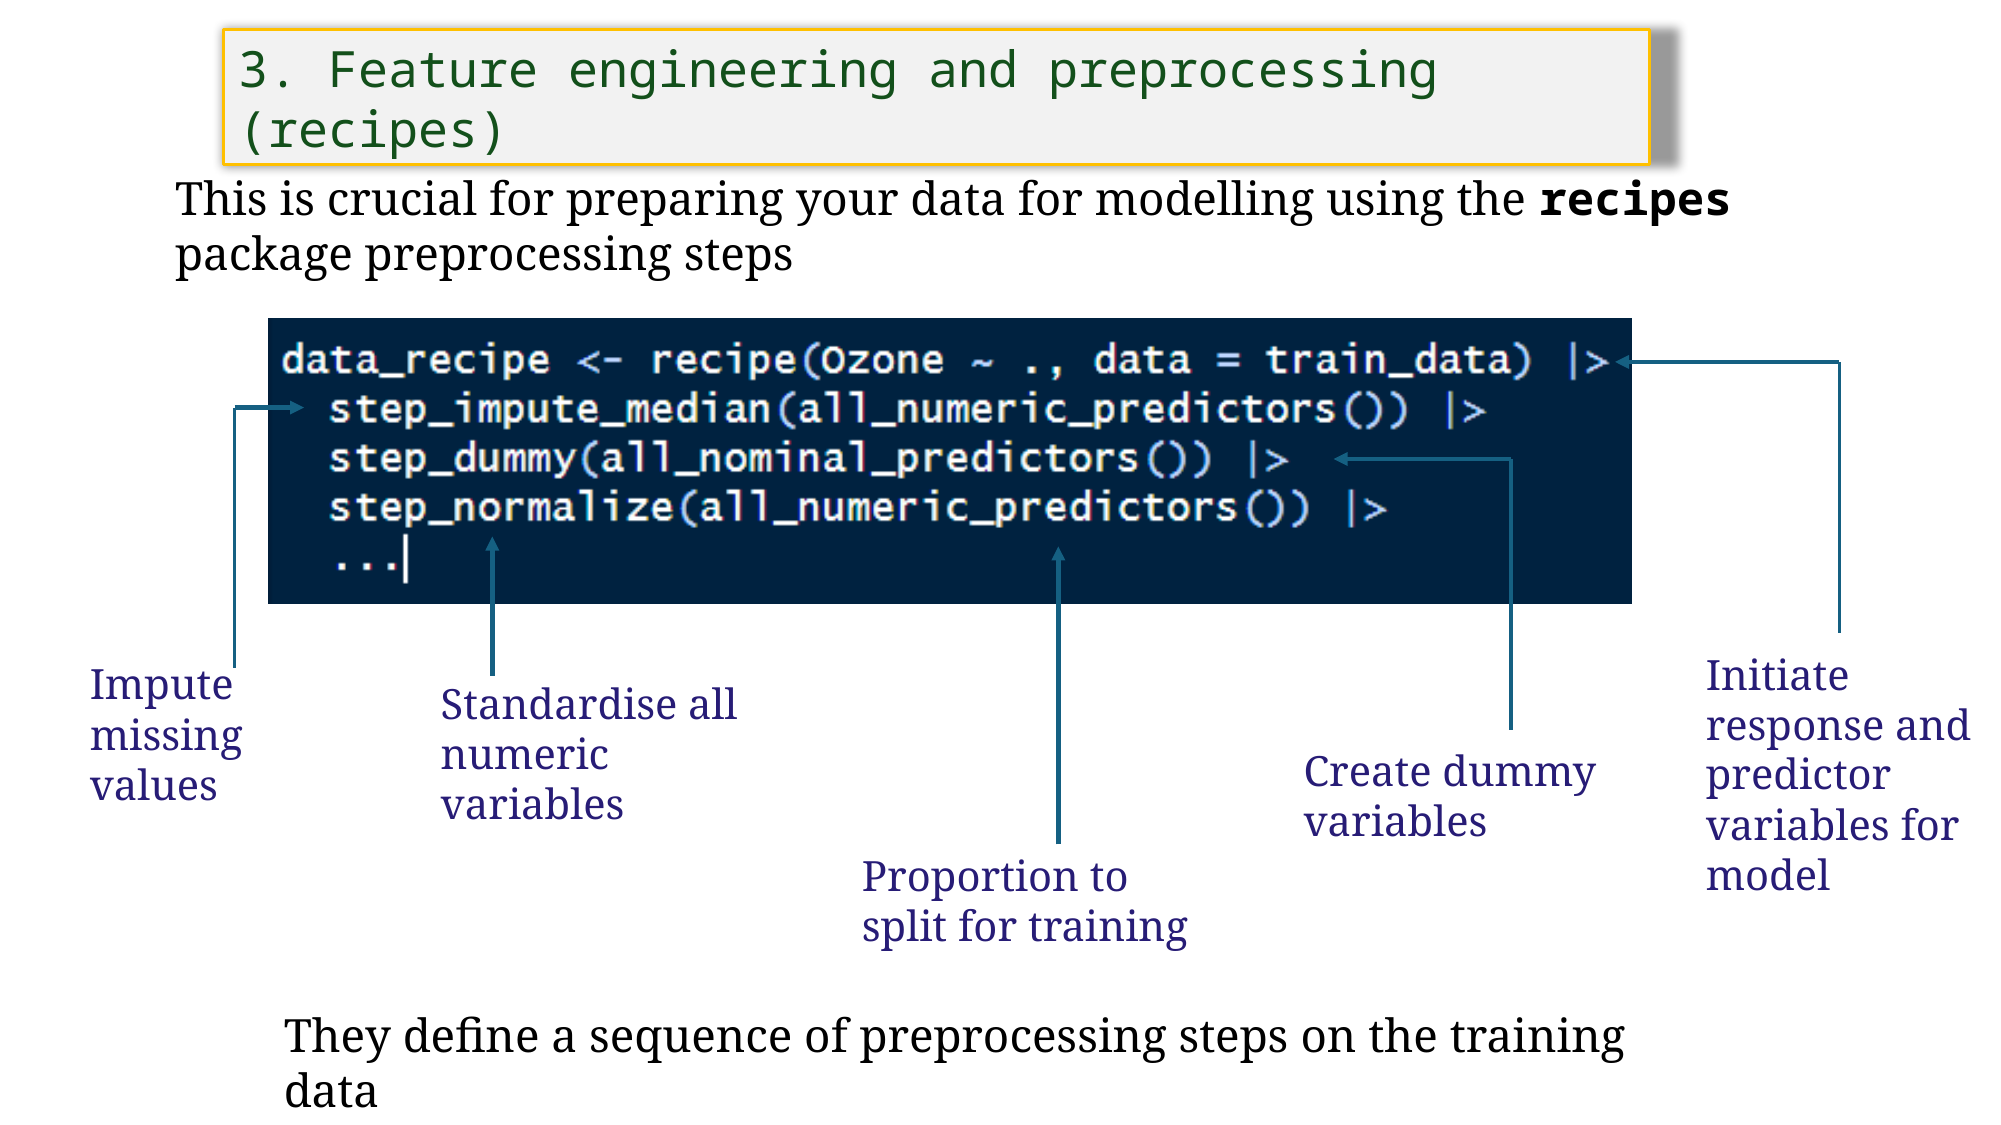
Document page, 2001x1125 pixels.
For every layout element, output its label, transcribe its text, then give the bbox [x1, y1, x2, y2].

text_box Proportion to split for training [847, 842, 1239, 957]
picture [268, 317, 1632, 604]
text_box Create dummy variables [1288, 737, 1616, 852]
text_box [425, 536, 798, 787]
text_box They define a sequence of preprocessing steps on the training data [268, 999, 1746, 1125]
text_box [74, 407, 381, 768]
text_box This is crucial for preparing your data for modelling using the recipes package preprocessing steps [160, 162, 1840, 288]
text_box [1614, 361, 1840, 634]
text_box Initiate response and predictor variables for model [1691, 640, 1988, 906]
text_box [1333, 458, 1512, 731]
text_box 3. Feature engineering and preprocessing (recipes) [223, 29, 1650, 162]
